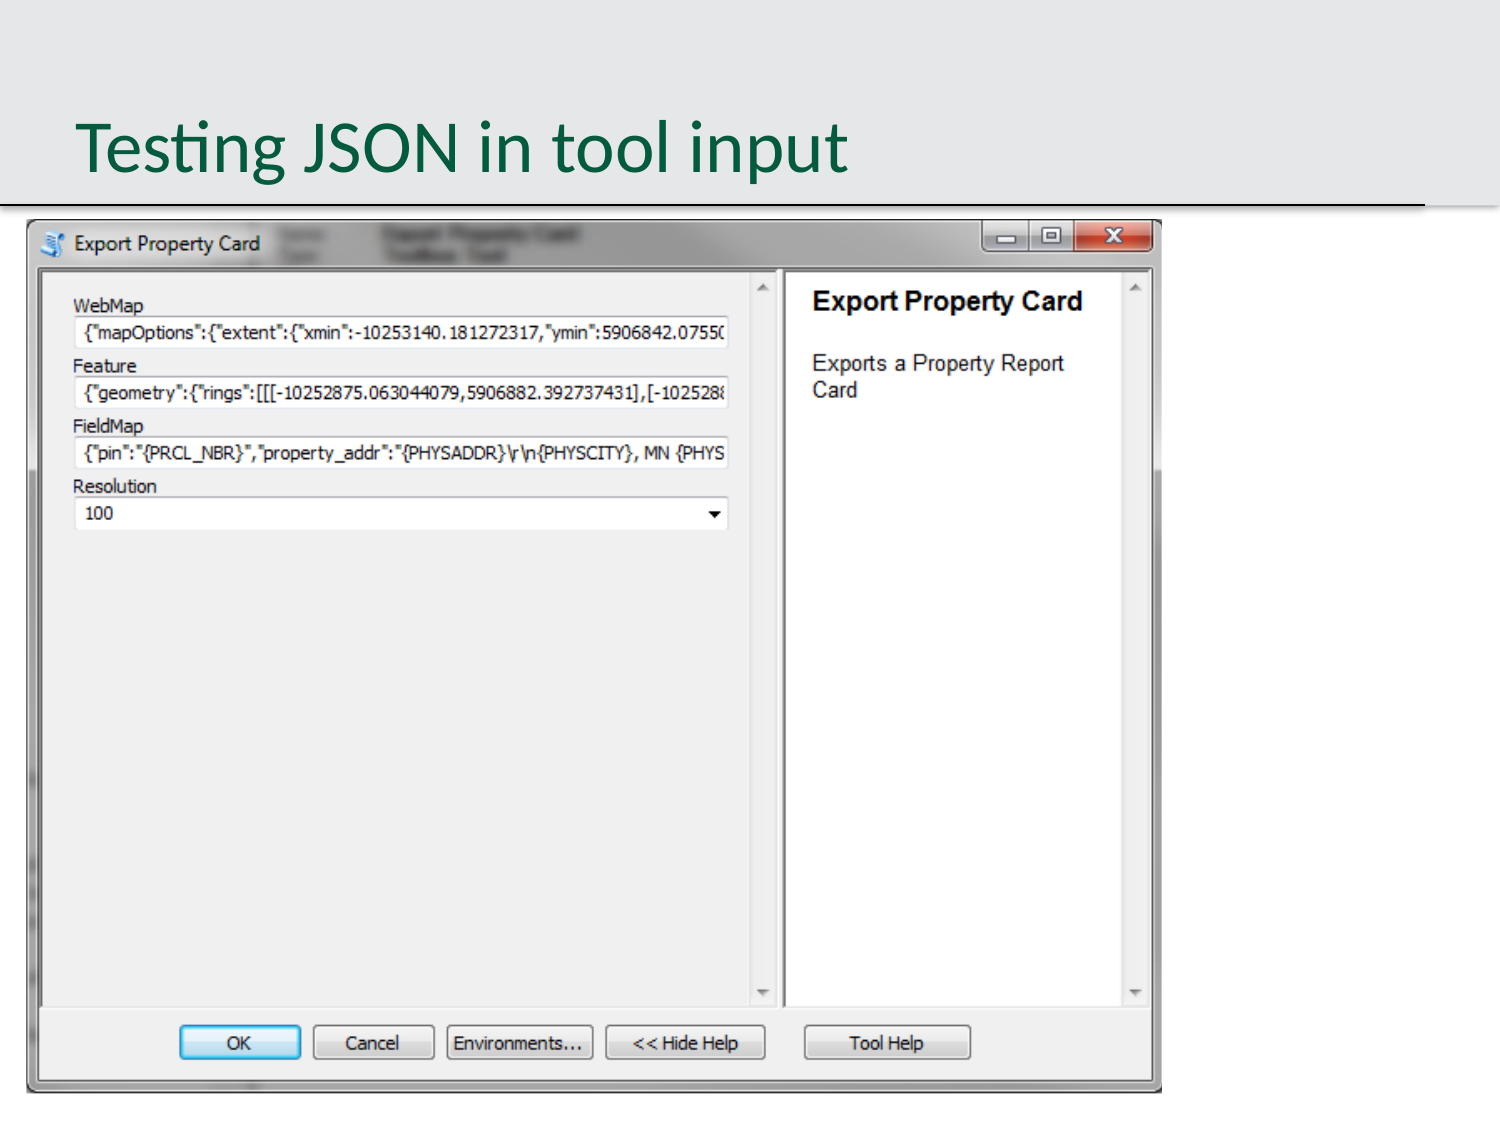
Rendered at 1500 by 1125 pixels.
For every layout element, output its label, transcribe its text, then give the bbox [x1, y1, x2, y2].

picture [26, 215, 1163, 1096]
title Testing JSON in tool input [75, 38, 1425, 188]
